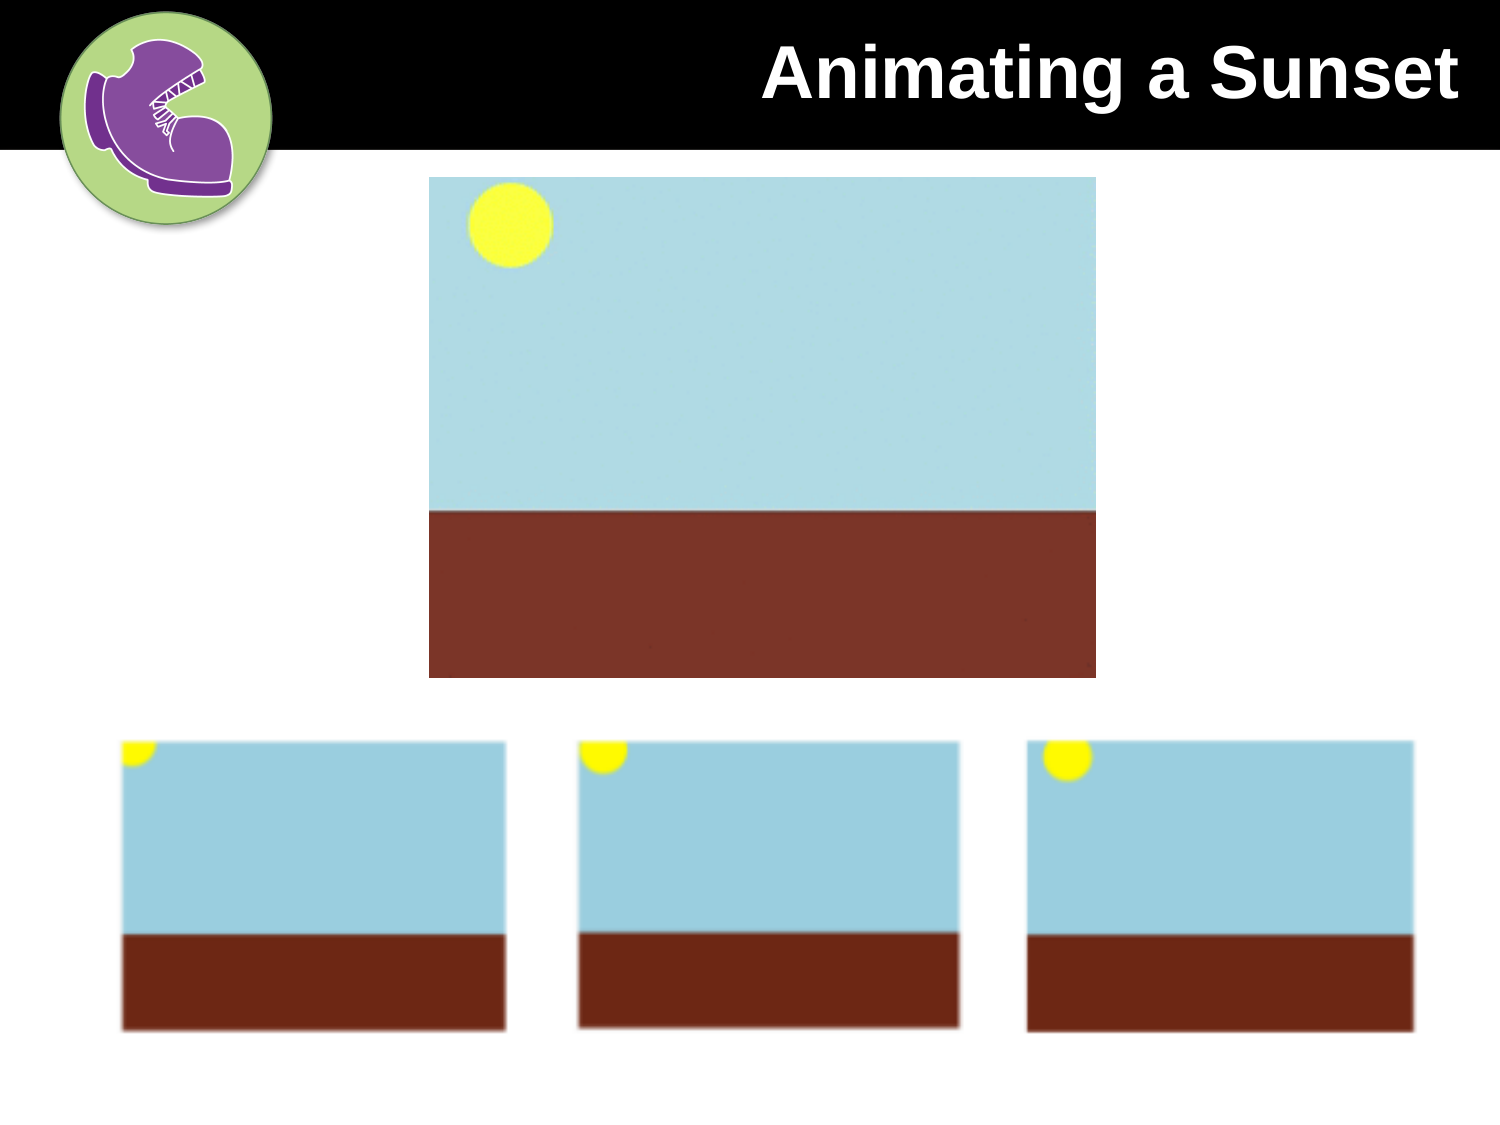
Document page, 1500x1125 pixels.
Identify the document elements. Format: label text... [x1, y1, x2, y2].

picture [50, 138, 288, 238]
picture [85, 716, 1449, 1070]
title Animating a Sunset [50, 0, 1475, 138]
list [428, 176, 1097, 678]
